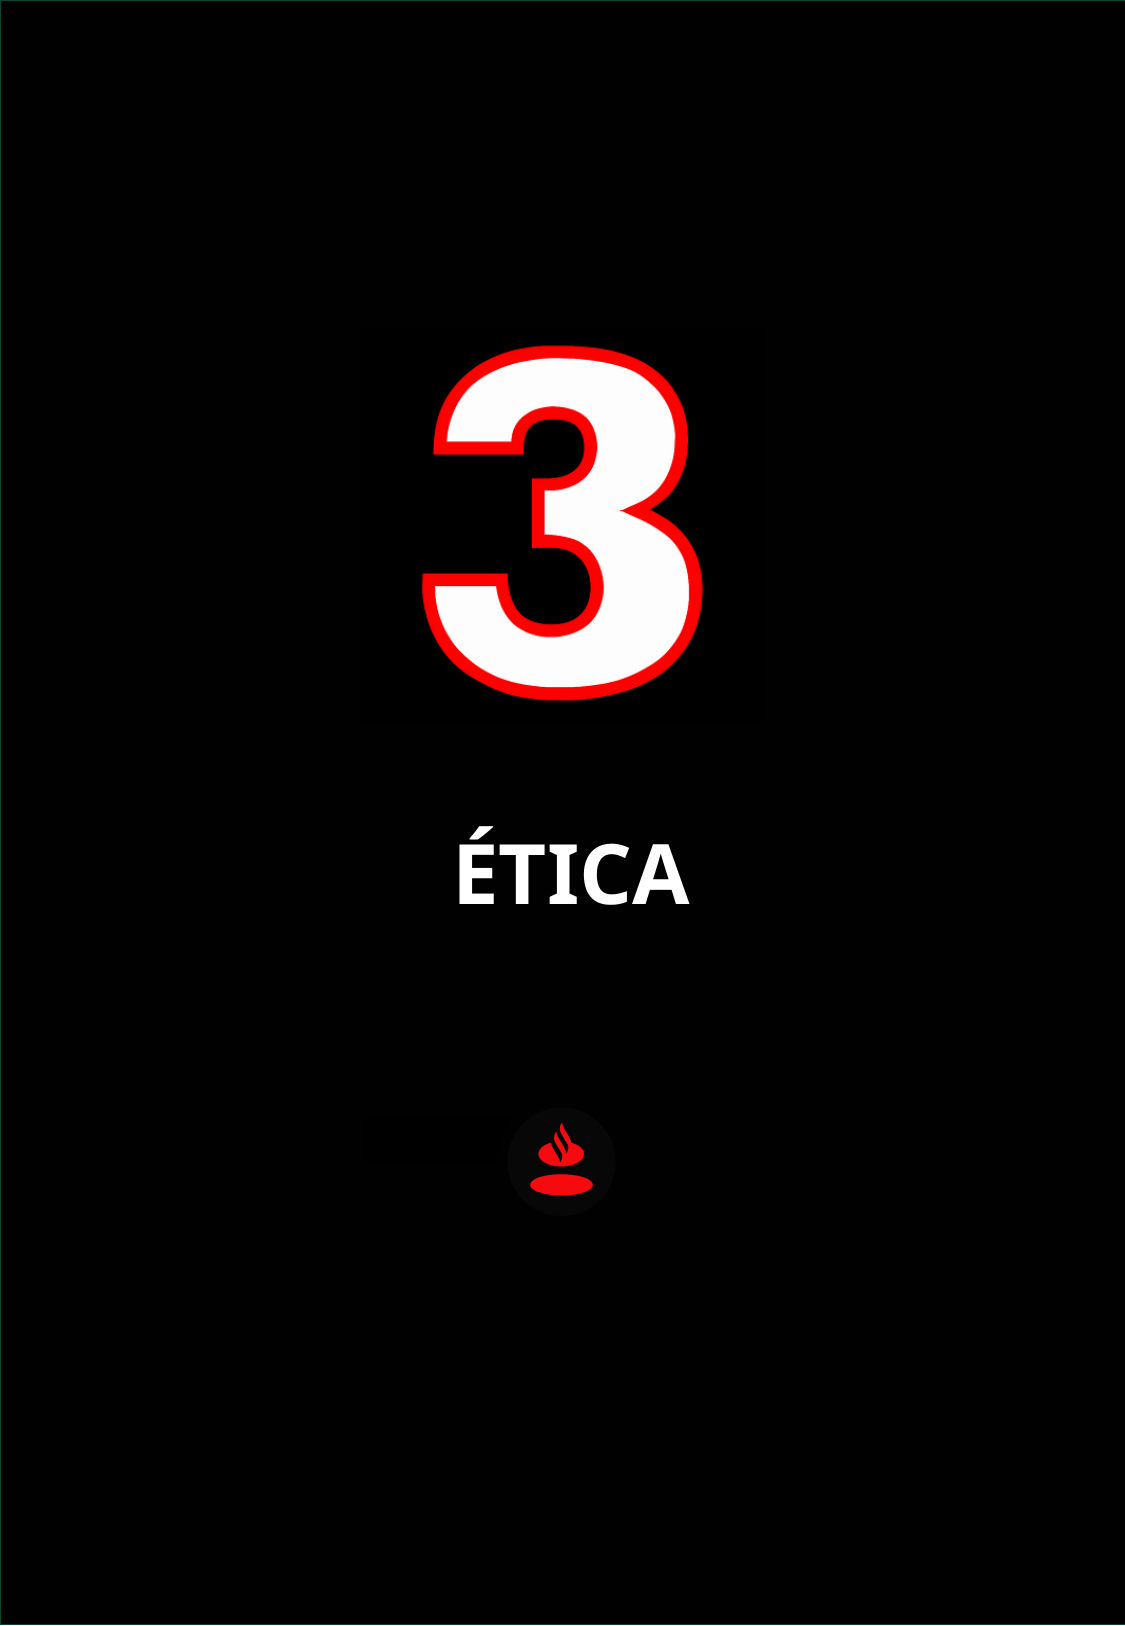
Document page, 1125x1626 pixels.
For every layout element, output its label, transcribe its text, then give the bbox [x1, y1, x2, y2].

picture [359, 328, 764, 723]
picture [501, 1102, 621, 1222]
text_box [0, 0, 1125, 1625]
text_box ÉTICA [235, 813, 908, 929]
